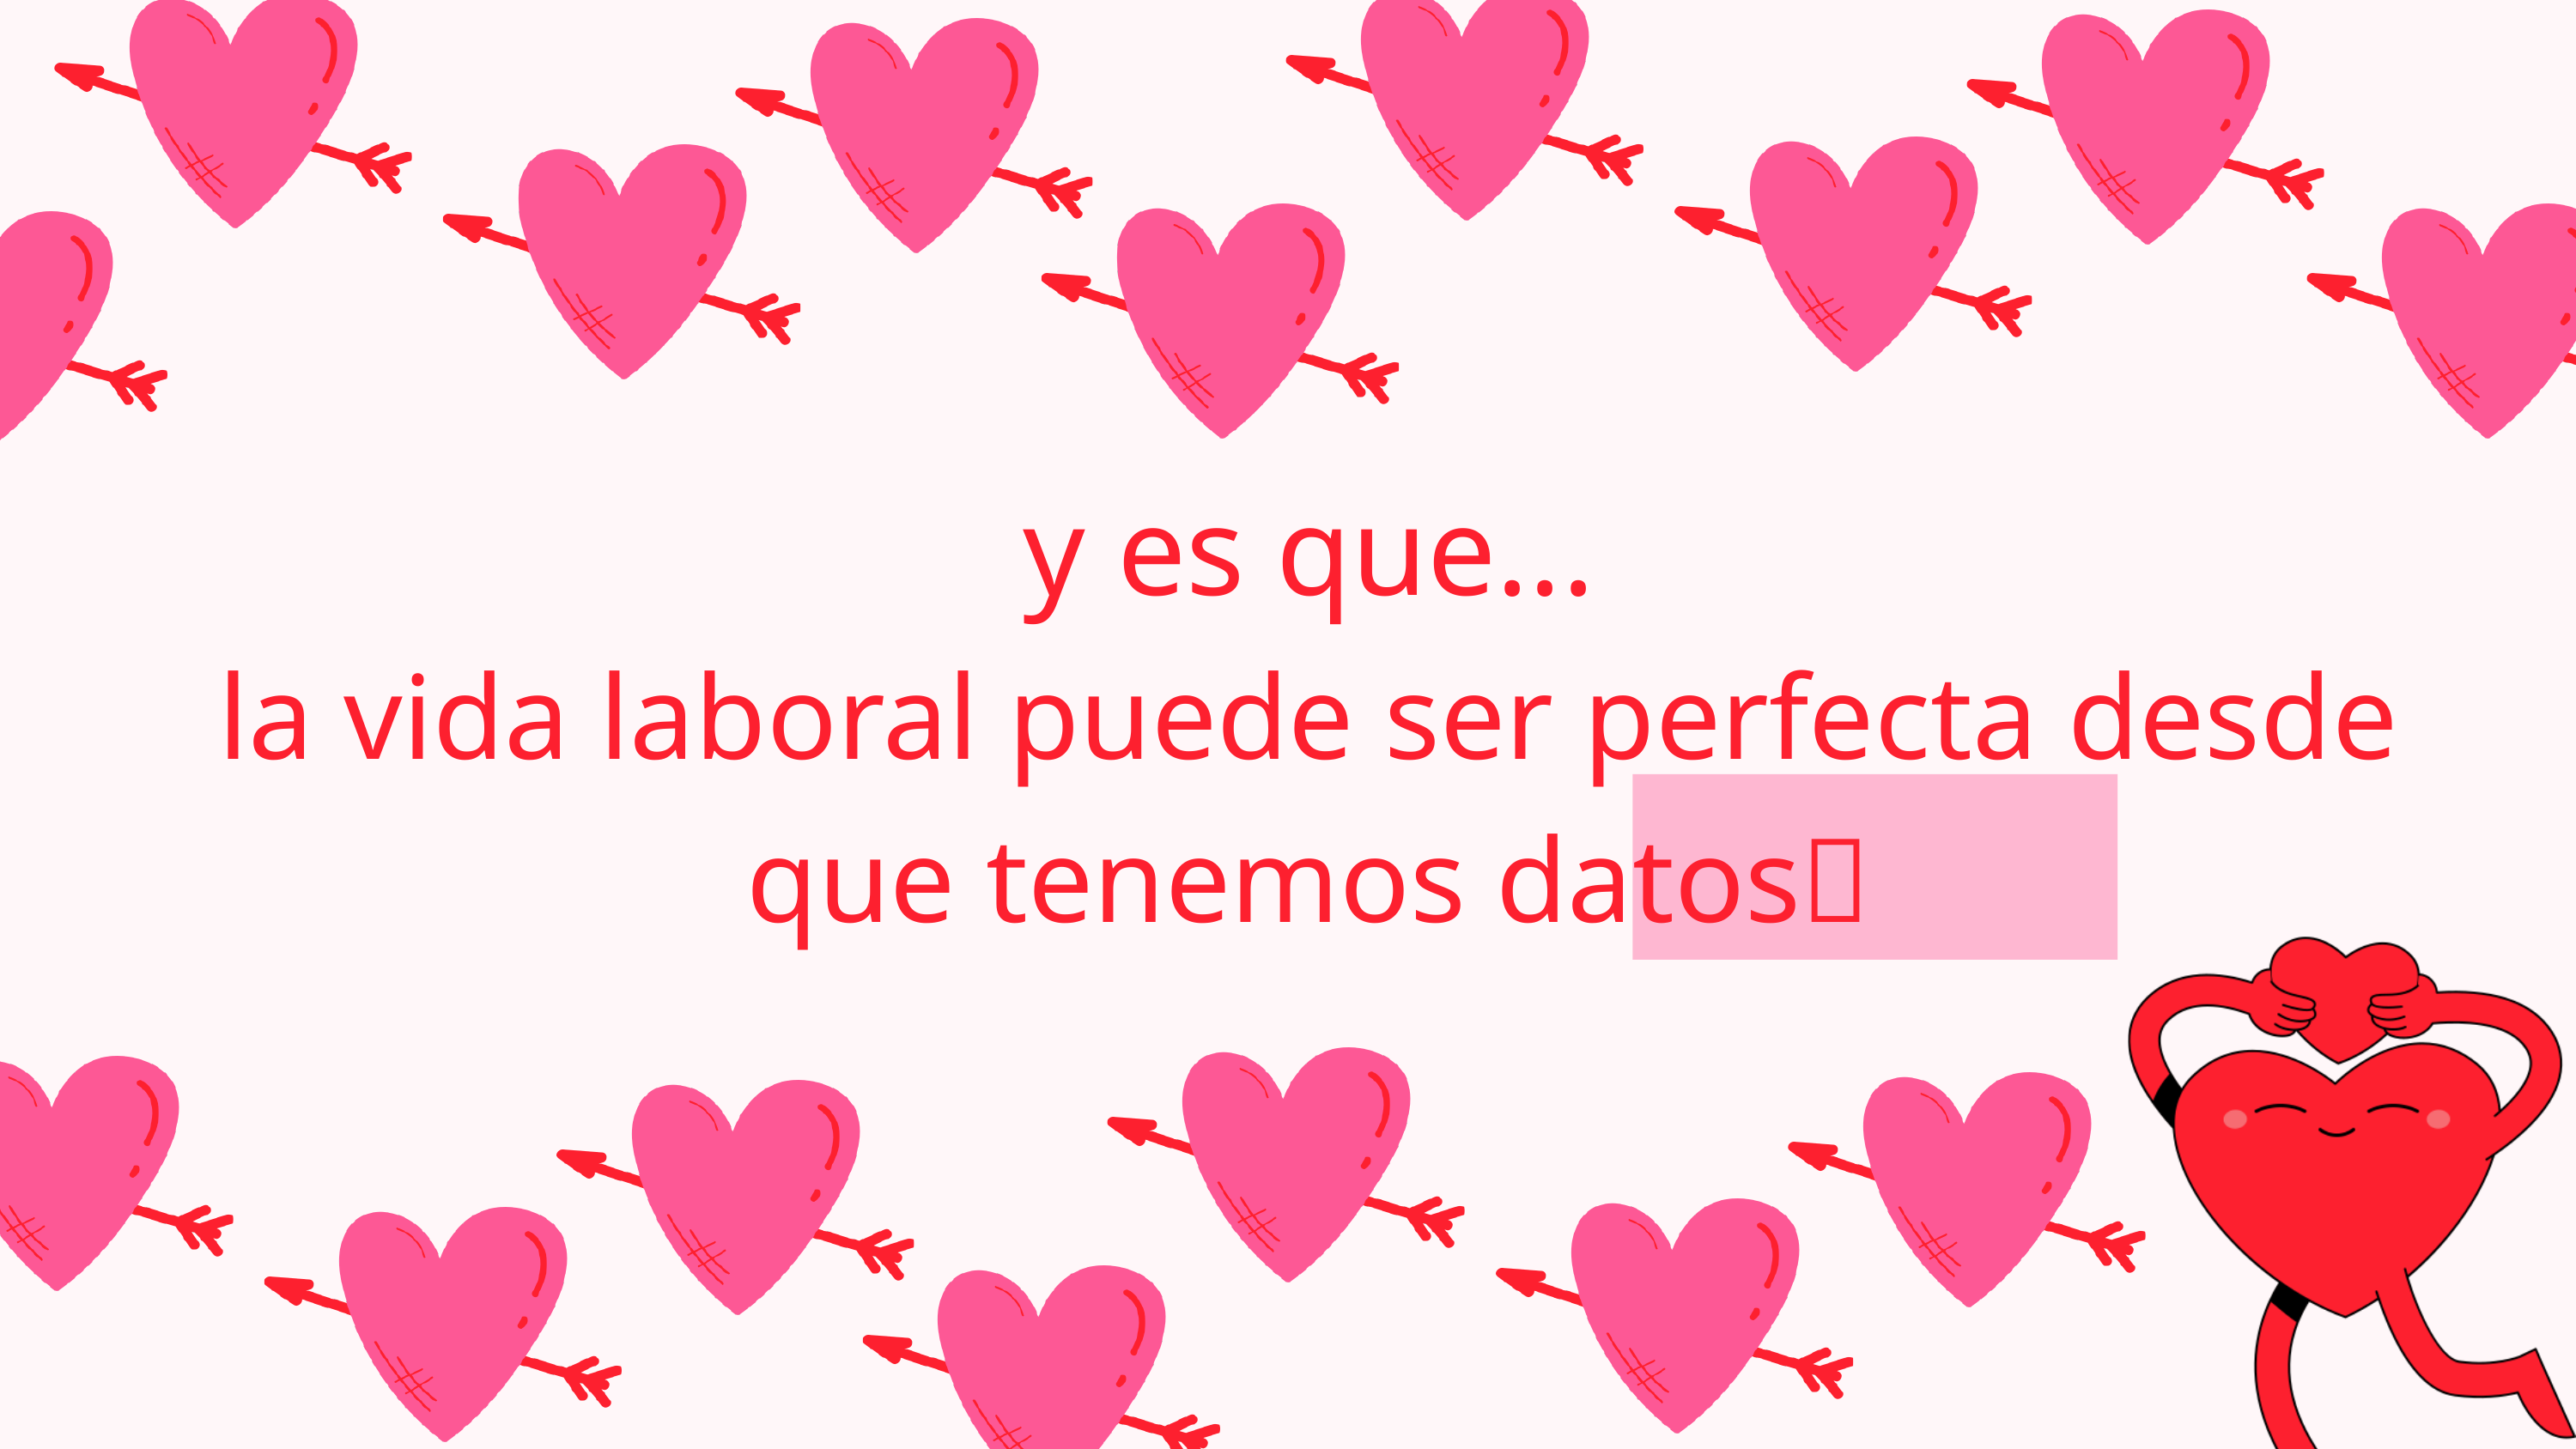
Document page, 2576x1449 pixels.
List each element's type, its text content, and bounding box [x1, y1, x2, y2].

text_box [1496, 1198, 1854, 1434]
text_box [1788, 1072, 2146, 1307]
text_box [1285, 0, 1643, 221]
text_box [1041, 203, 1400, 439]
text_box [54, 0, 412, 228]
text_box [1107, 1047, 1465, 1282]
text_box [264, 1207, 623, 1442]
text_box [862, 1265, 1221, 1449]
text_box [0, 211, 167, 446]
text_box [442, 144, 801, 379]
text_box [1632, 773, 2118, 961]
text_box [2306, 203, 2576, 439]
text_box [0, 1056, 234, 1291]
text_box [1674, 136, 2032, 372]
text_box [1966, 9, 2324, 245]
text_box [735, 18, 1093, 253]
text_box [2128, 922, 2576, 1449]
text_box y es que... la vida laboral puede ser perfecta desde que tenemos datos💘 [195, 448, 2423, 946]
text_box [556, 1080, 914, 1315]
